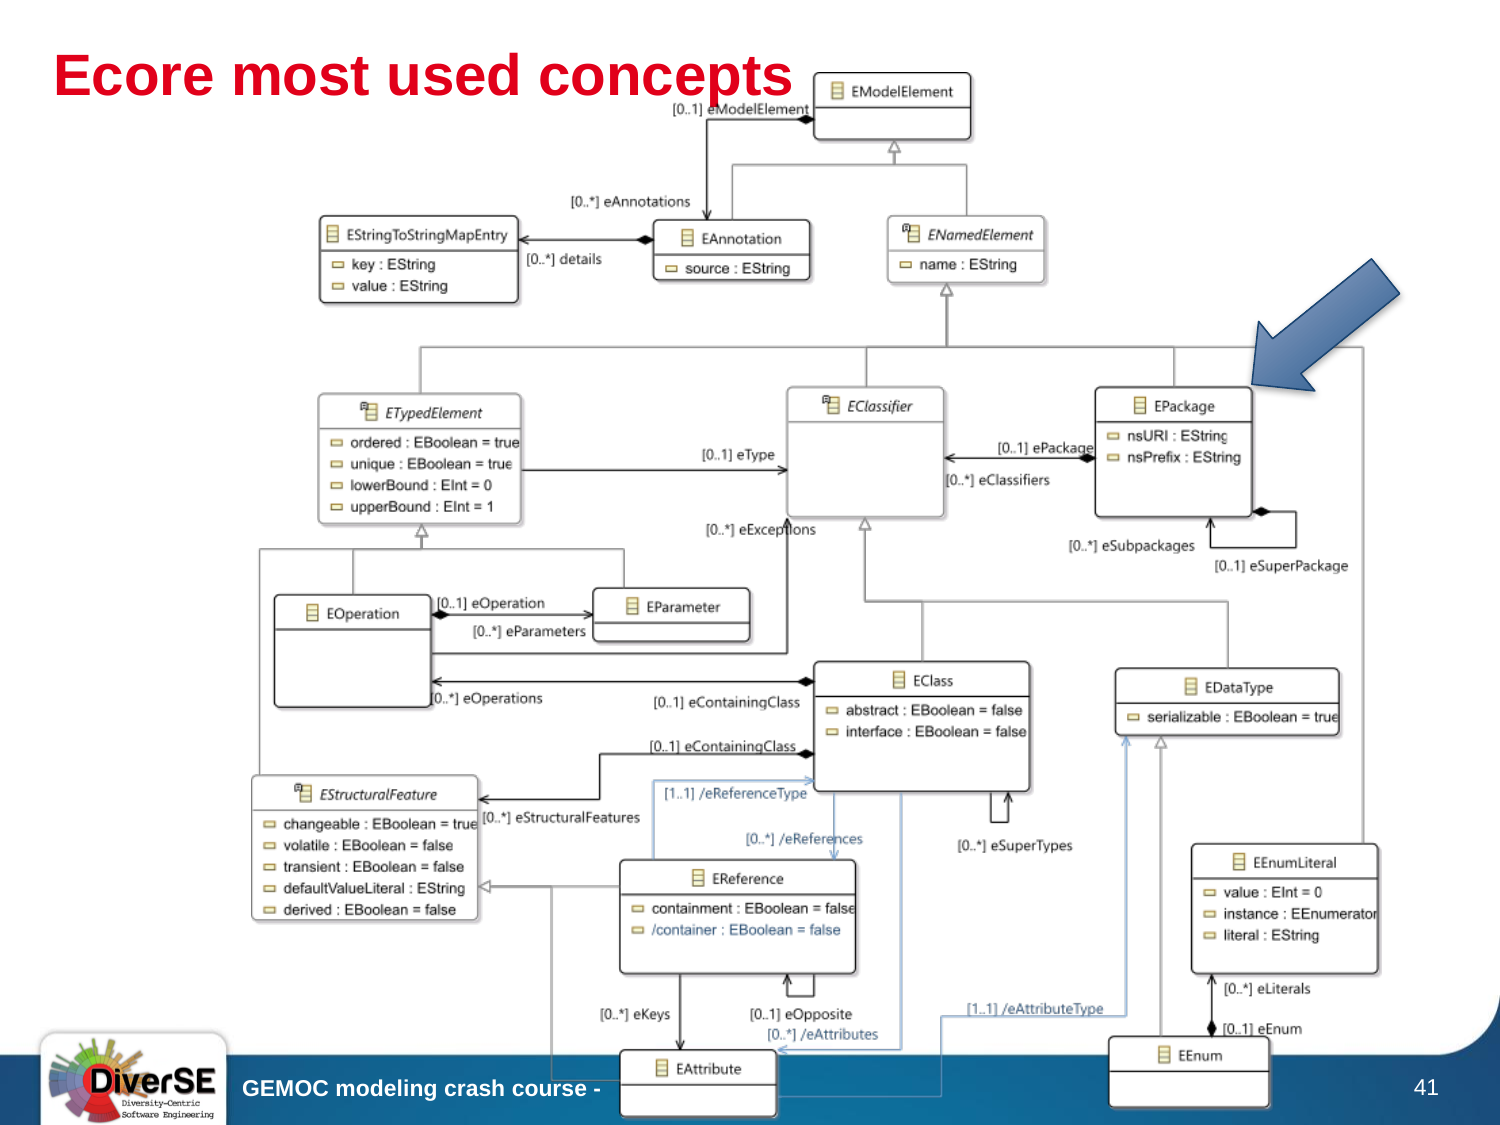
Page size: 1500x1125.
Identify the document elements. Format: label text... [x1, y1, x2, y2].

picture [0, 71, 1500, 1125]
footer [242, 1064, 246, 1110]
title Ecore most used concepts [52, 18, 1459, 126]
text_box [1385, 274, 1401, 307]
slide_number 41 [1413, 1064, 1500, 1110]
